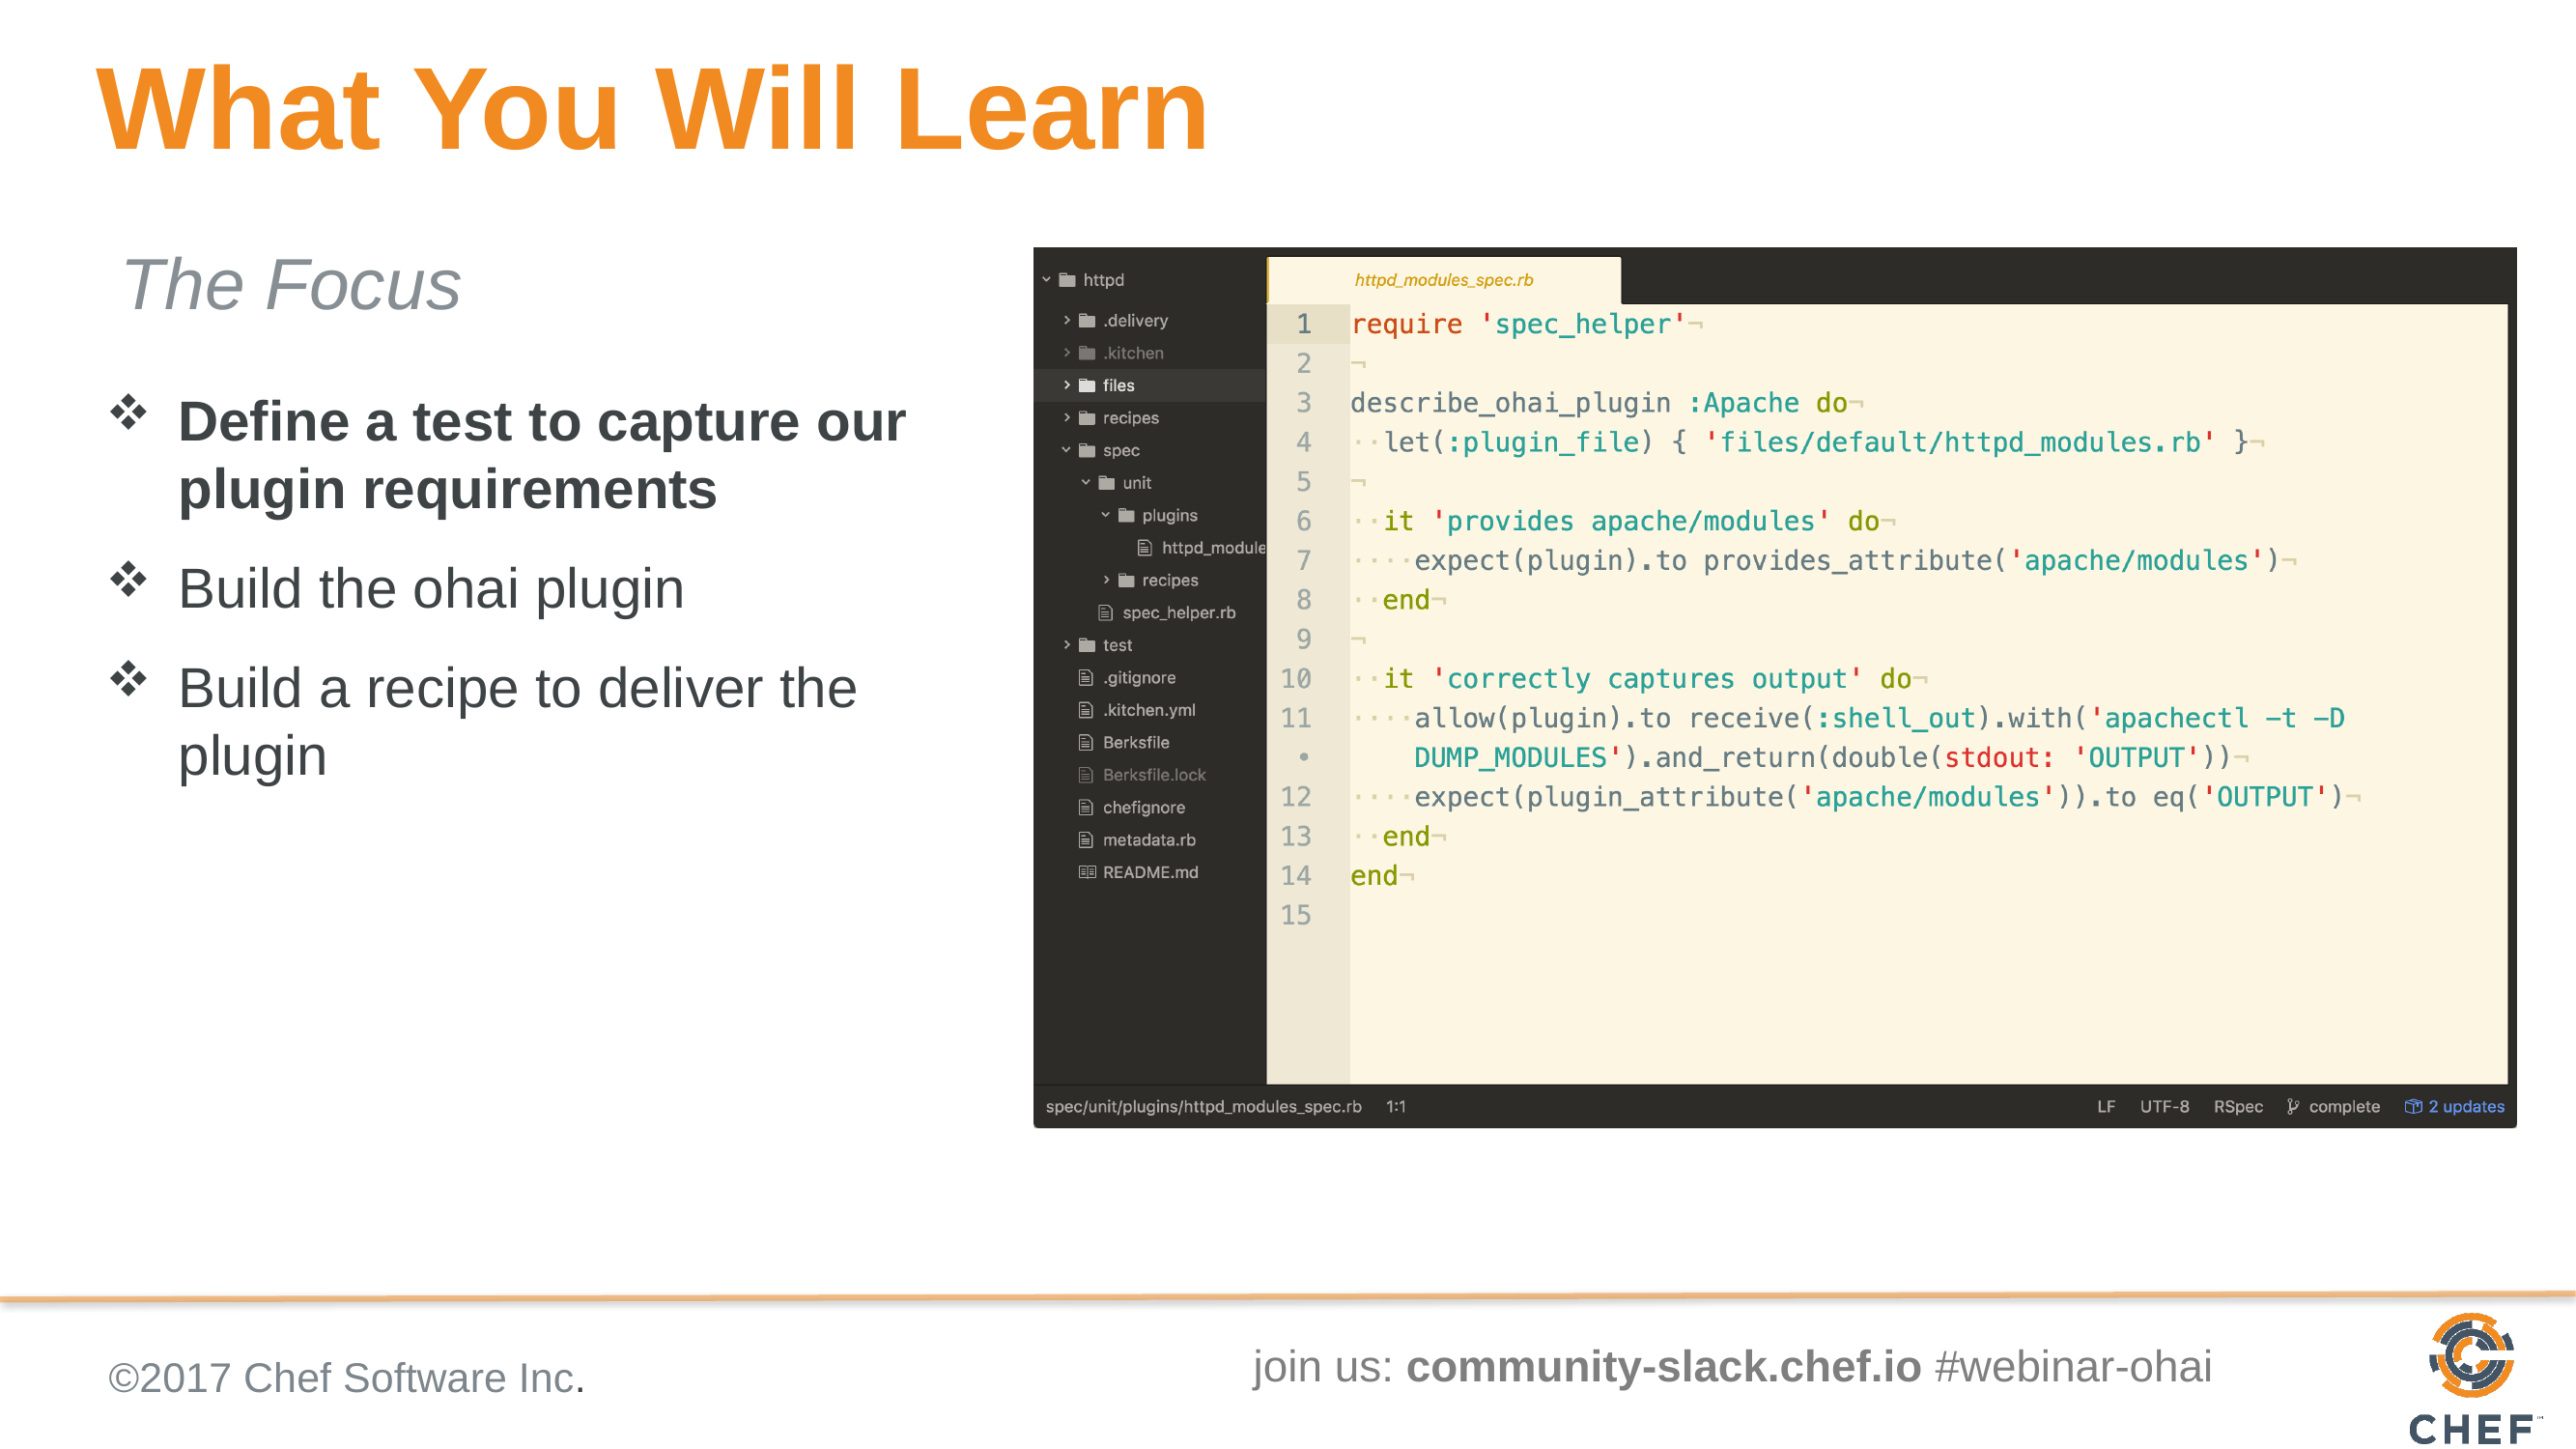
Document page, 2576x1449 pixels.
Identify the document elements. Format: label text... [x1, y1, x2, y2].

list Define a test to capture our plugin requirements Build the ohai plugin Build a recipe to deliver the plugin [105, 384, 1000, 1164]
title What You Will Learn [96, 48, 2463, 180]
text_box The Focus [105, 222, 1229, 342]
picture [2399, 1297, 2551, 1449]
picture [1033, 246, 2517, 1128]
